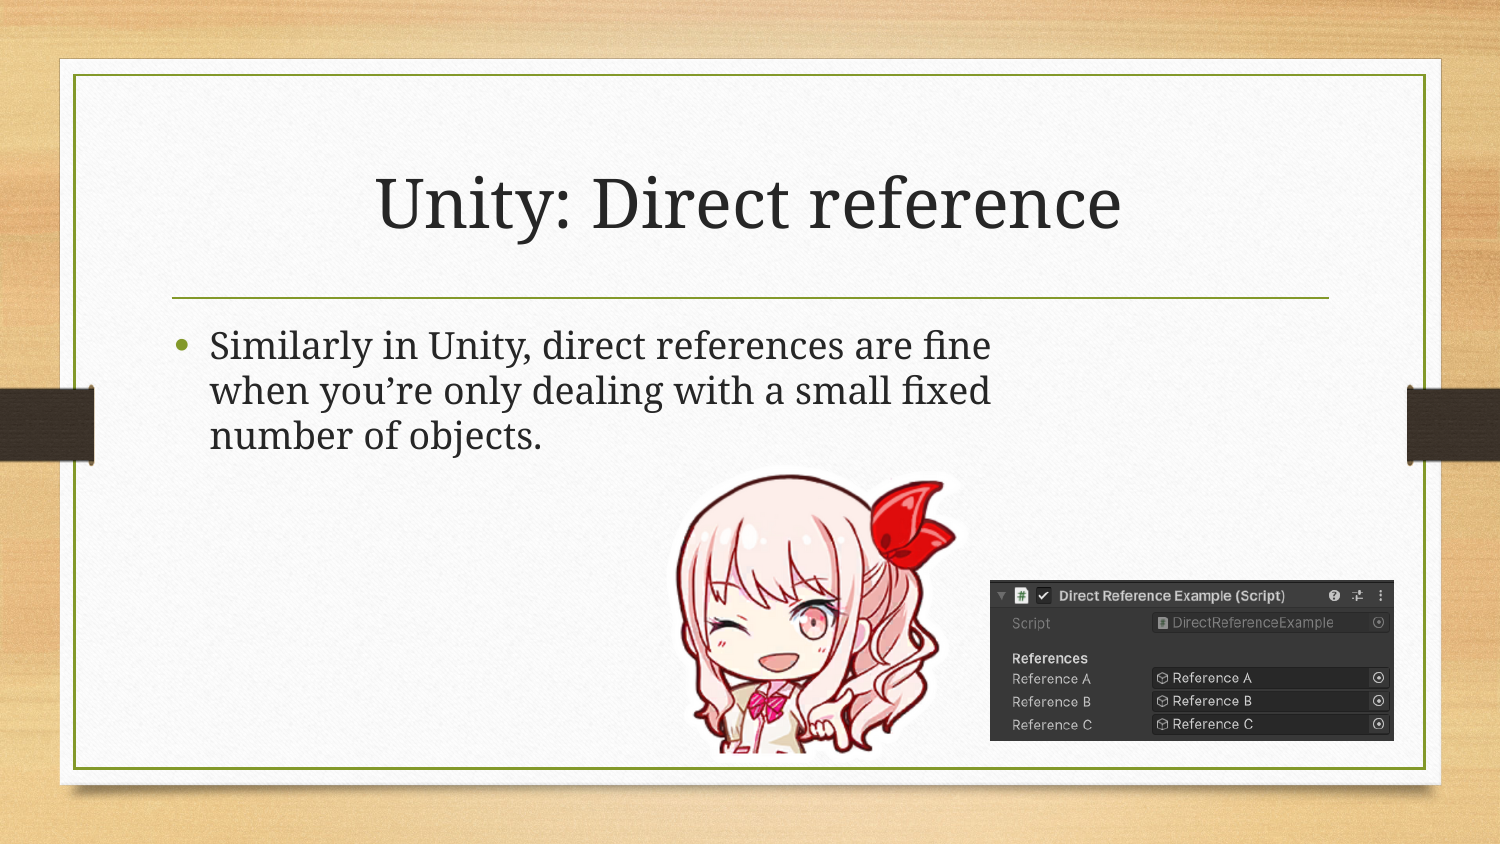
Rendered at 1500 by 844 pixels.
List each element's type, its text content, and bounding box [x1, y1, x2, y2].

list Similarly in Unity, direct references are fine when you’re only dealing with a small fixed number of objects. [159, 314, 1341, 723]
title Unity: Direct reference [159, 120, 1341, 282]
picture [0, 0, 1500, 844]
